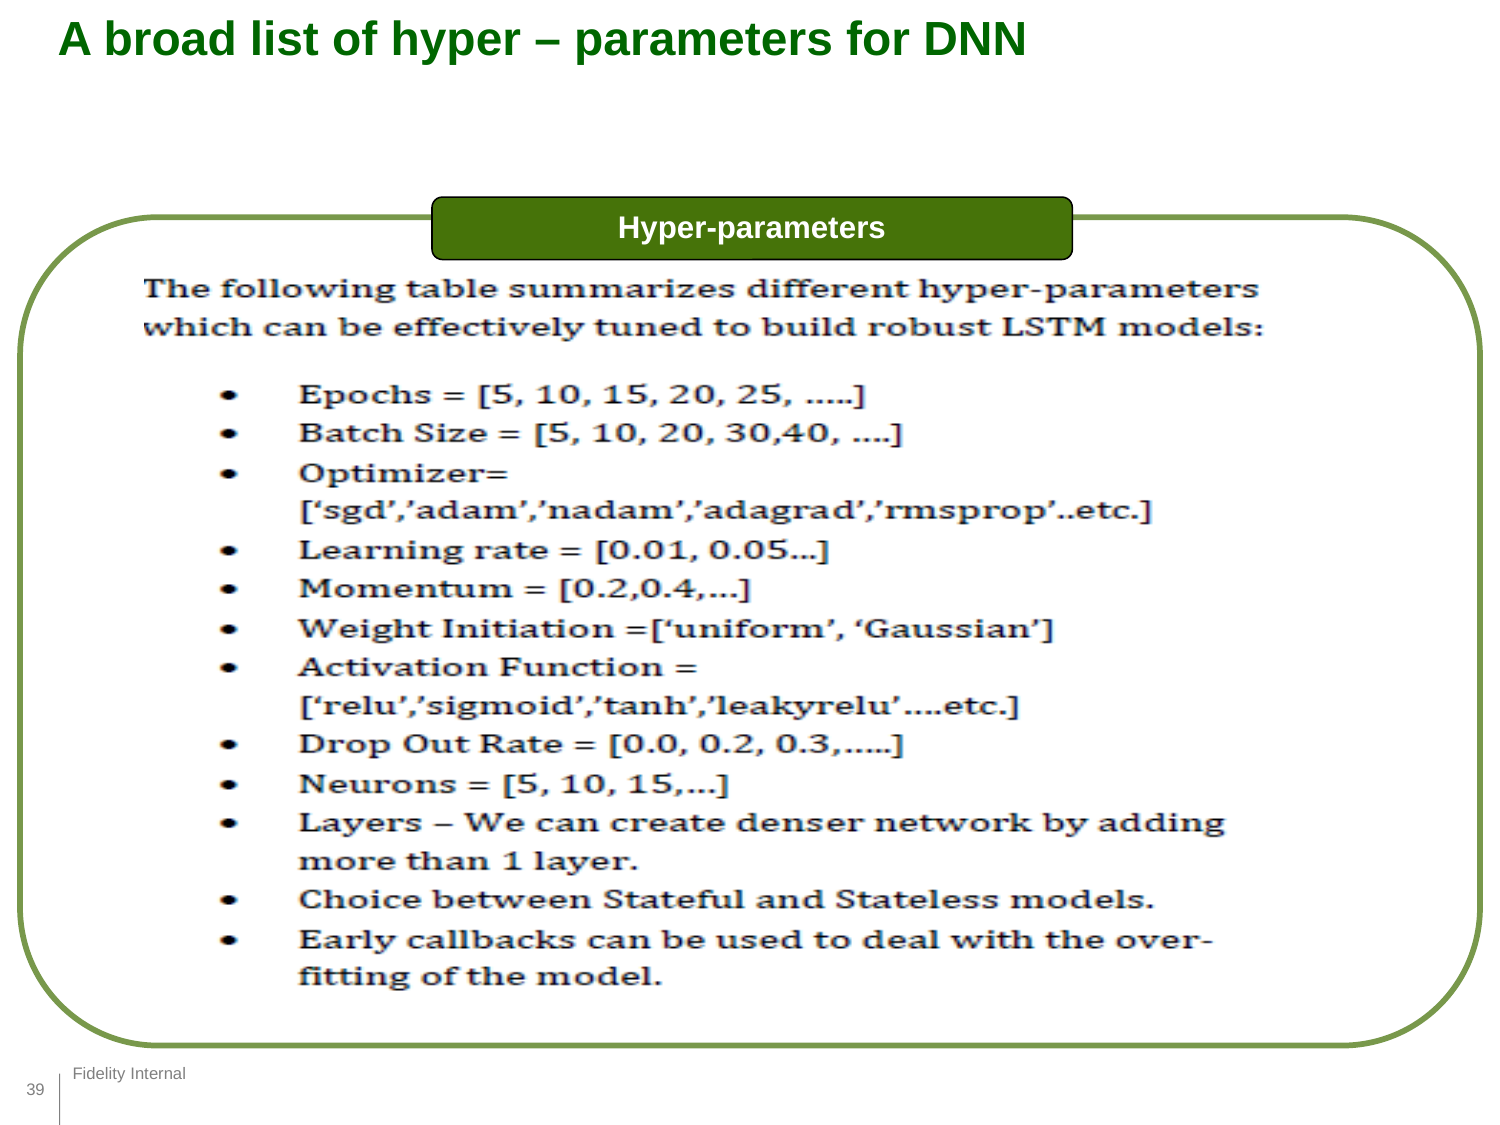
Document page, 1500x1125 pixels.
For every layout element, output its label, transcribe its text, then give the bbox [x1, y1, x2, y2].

text_box [20, 217, 1480, 1046]
title A broad list of hyper – parameters for DNN [42, 0, 1443, 163]
footer Fidelity Internal [57, 1055, 213, 1106]
text_box Hyper-parameters [431, 197, 1073, 260]
picture [144, 274, 1322, 1022]
